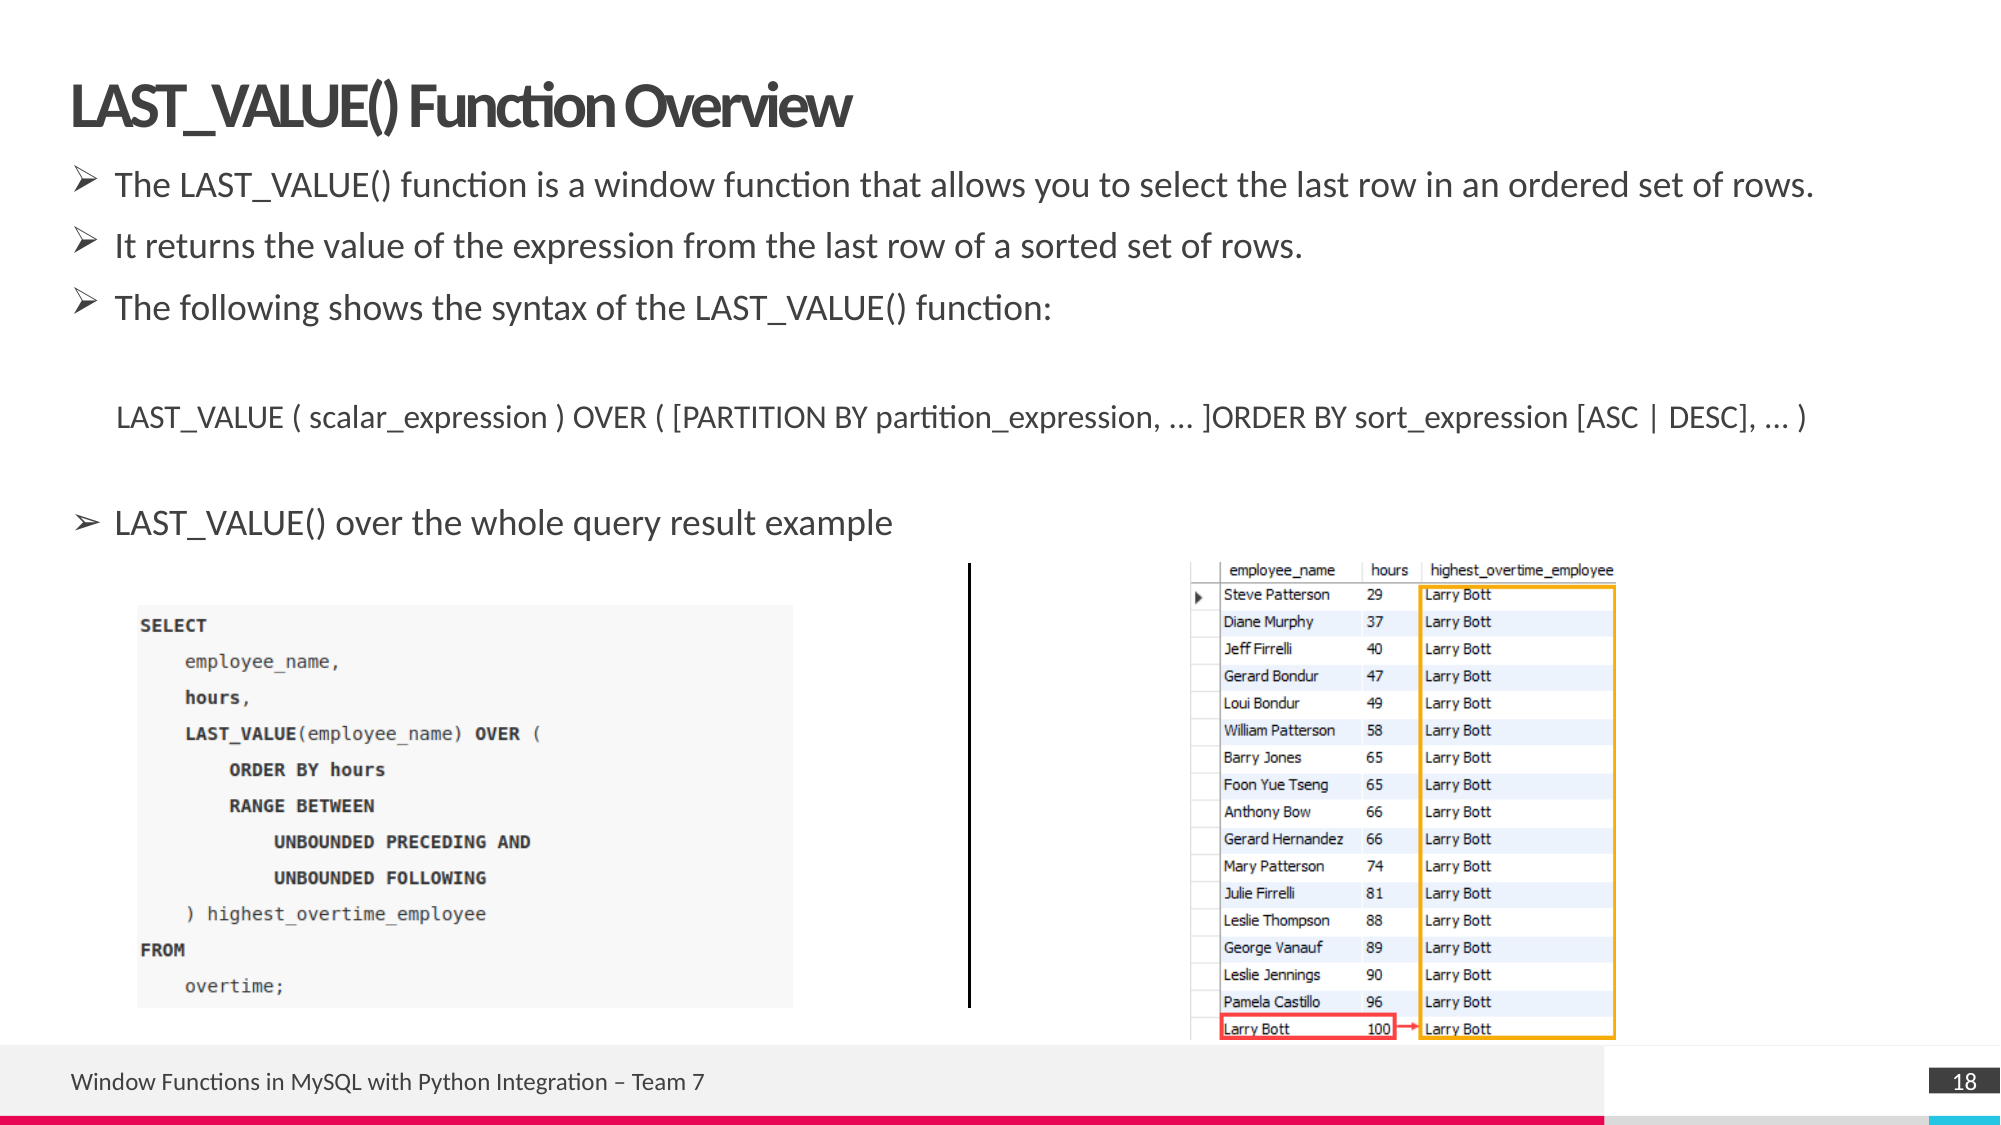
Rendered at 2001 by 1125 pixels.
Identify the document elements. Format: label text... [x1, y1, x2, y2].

text_box Window Functions in MySQL with Python Integration – Team 7 [70, 1065, 1000, 1096]
picture [1190, 562, 1616, 1040]
title LAST_VALUE() Function Overview [70, 70, 1930, 143]
slide_number 18 [1928, 1067, 2000, 1094]
picture [137, 605, 793, 1009]
list The LAST_VALUE() function is a window function that allows you to select the last row in an ordered set of rows. It returns the value of the expression from the last row of a sorted set of rows. The following shows the syntax of the LAST_VALUE() function: LAST_VALUE ( scalar_expression ) OVER ( [PARTITION BY partition_expression, ... ]ORDER BY sort_expression [ASC | DESC], ... ) LAST_VALUE() over the whole query result example [70, 164, 1930, 1017]
